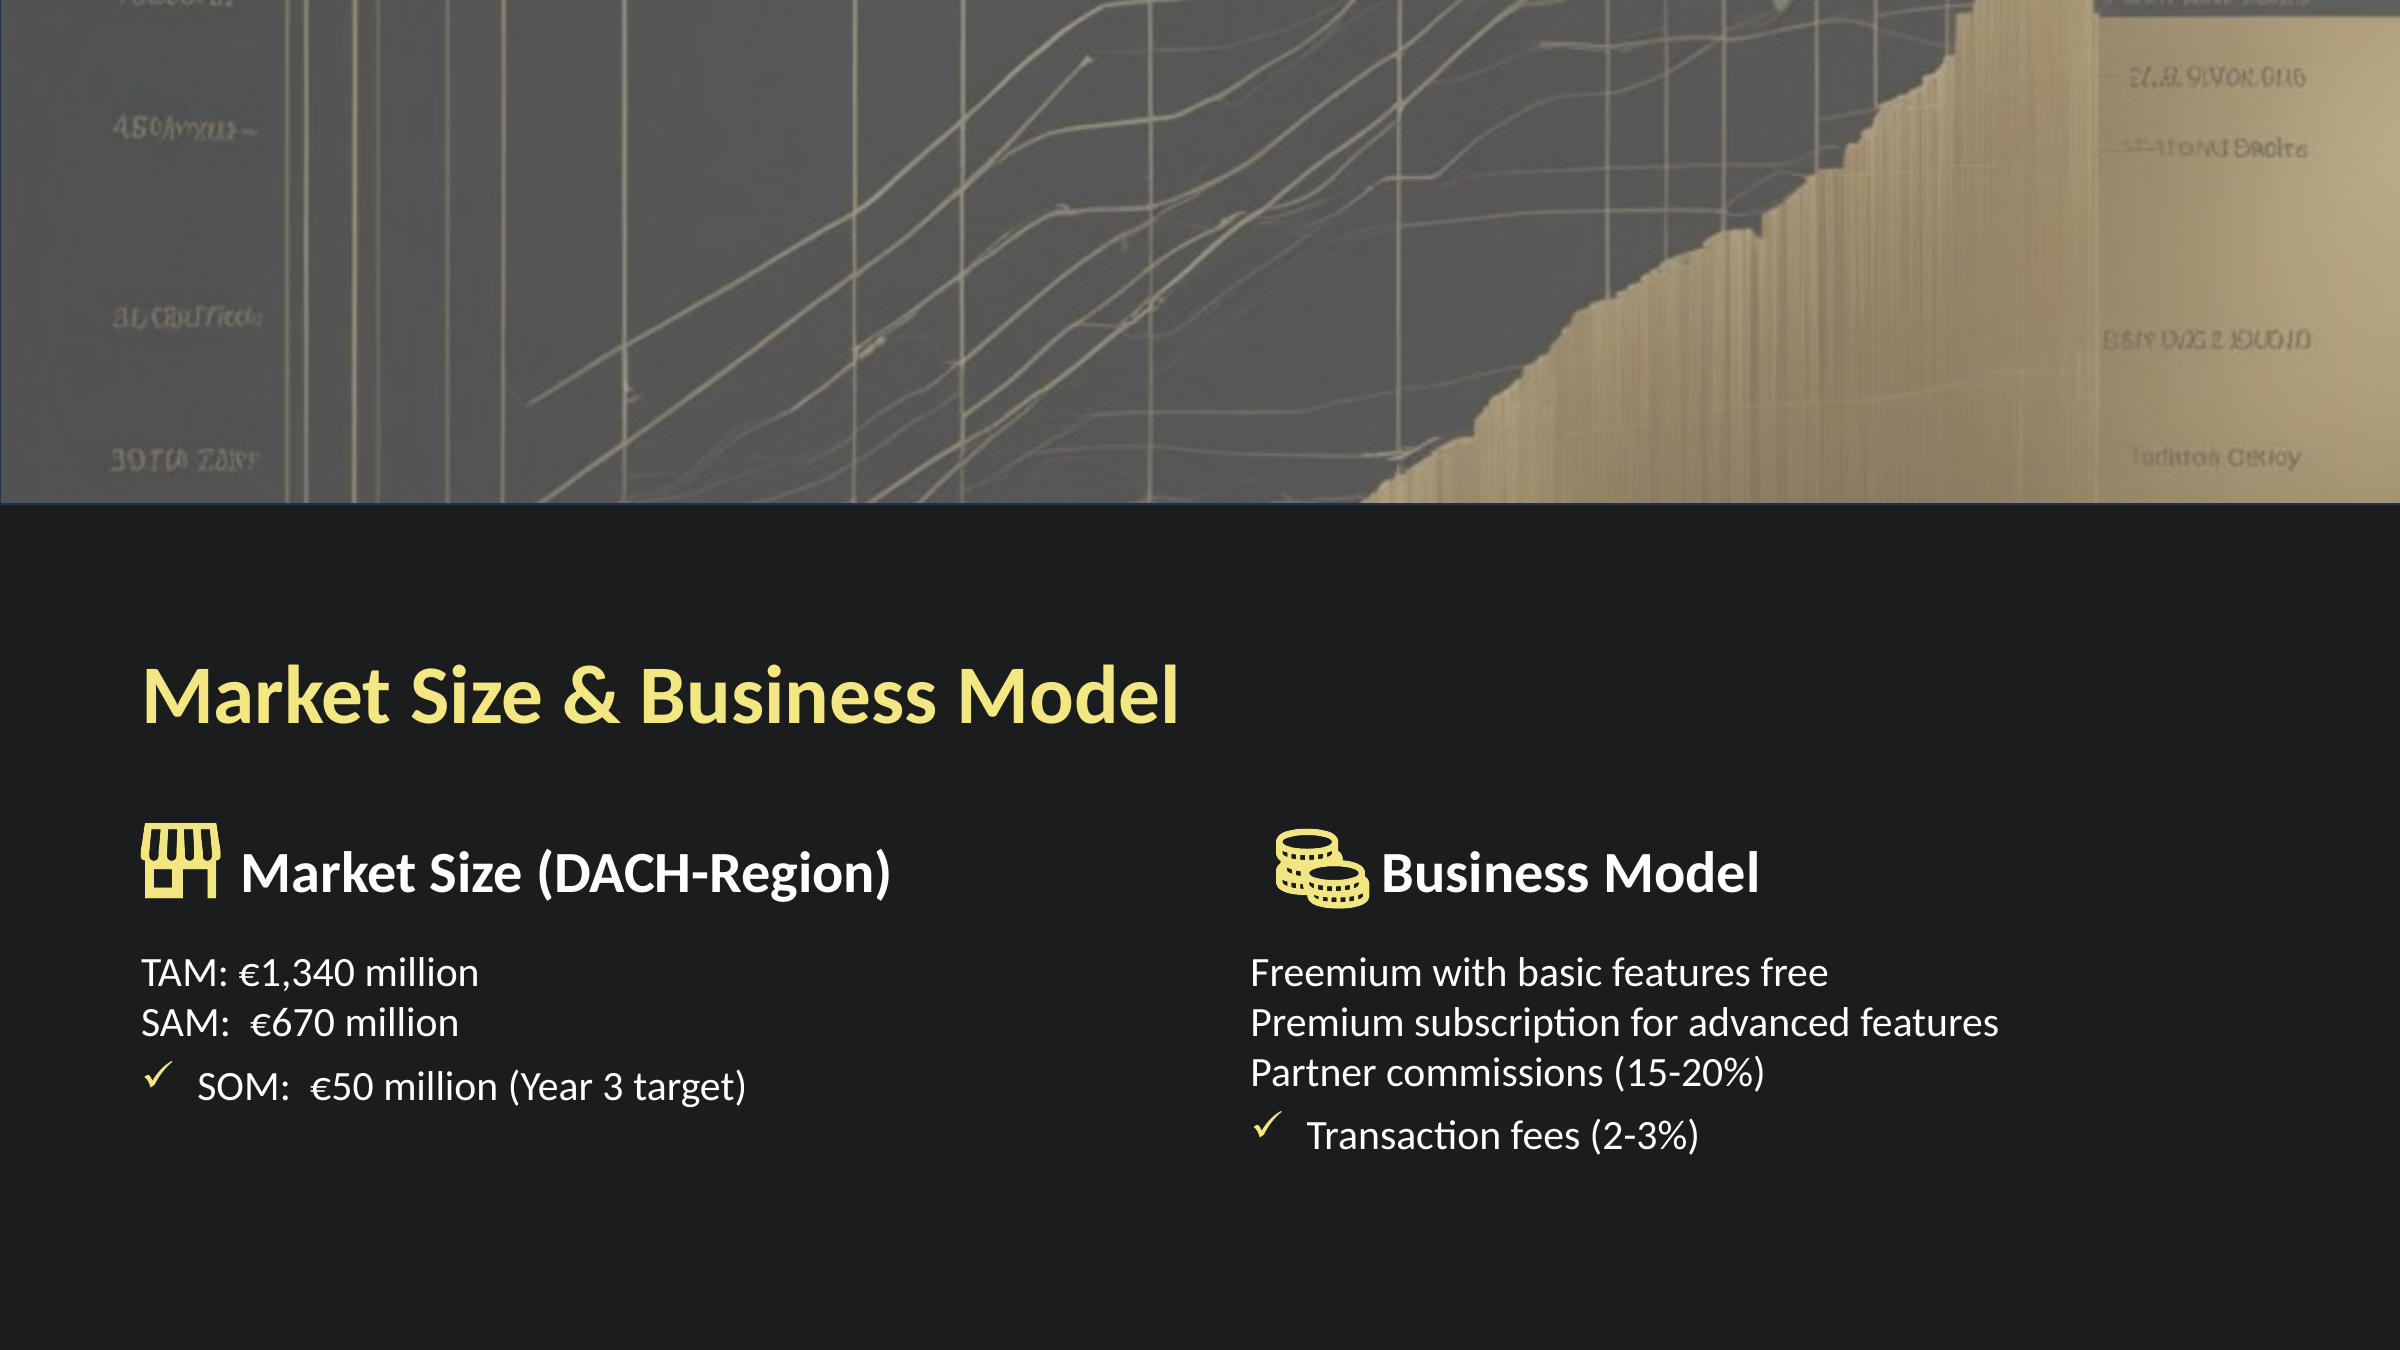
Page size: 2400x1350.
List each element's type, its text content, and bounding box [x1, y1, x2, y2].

text_box Freemium with basic features free Premium subscription for advanced features Partner commissions (15-20%) Transaction fees (2-3%) [1250, 944, 2261, 1203]
picture [127, 807, 234, 914]
text_box Market Size (DACH-Region) [240, 841, 745, 905]
picture [0, 0, 2400, 504]
text_box Business Model [1381, 841, 1886, 905]
picture [1267, 815, 1374, 922]
text_box Market Size & Business Model [141, 614, 1721, 741]
